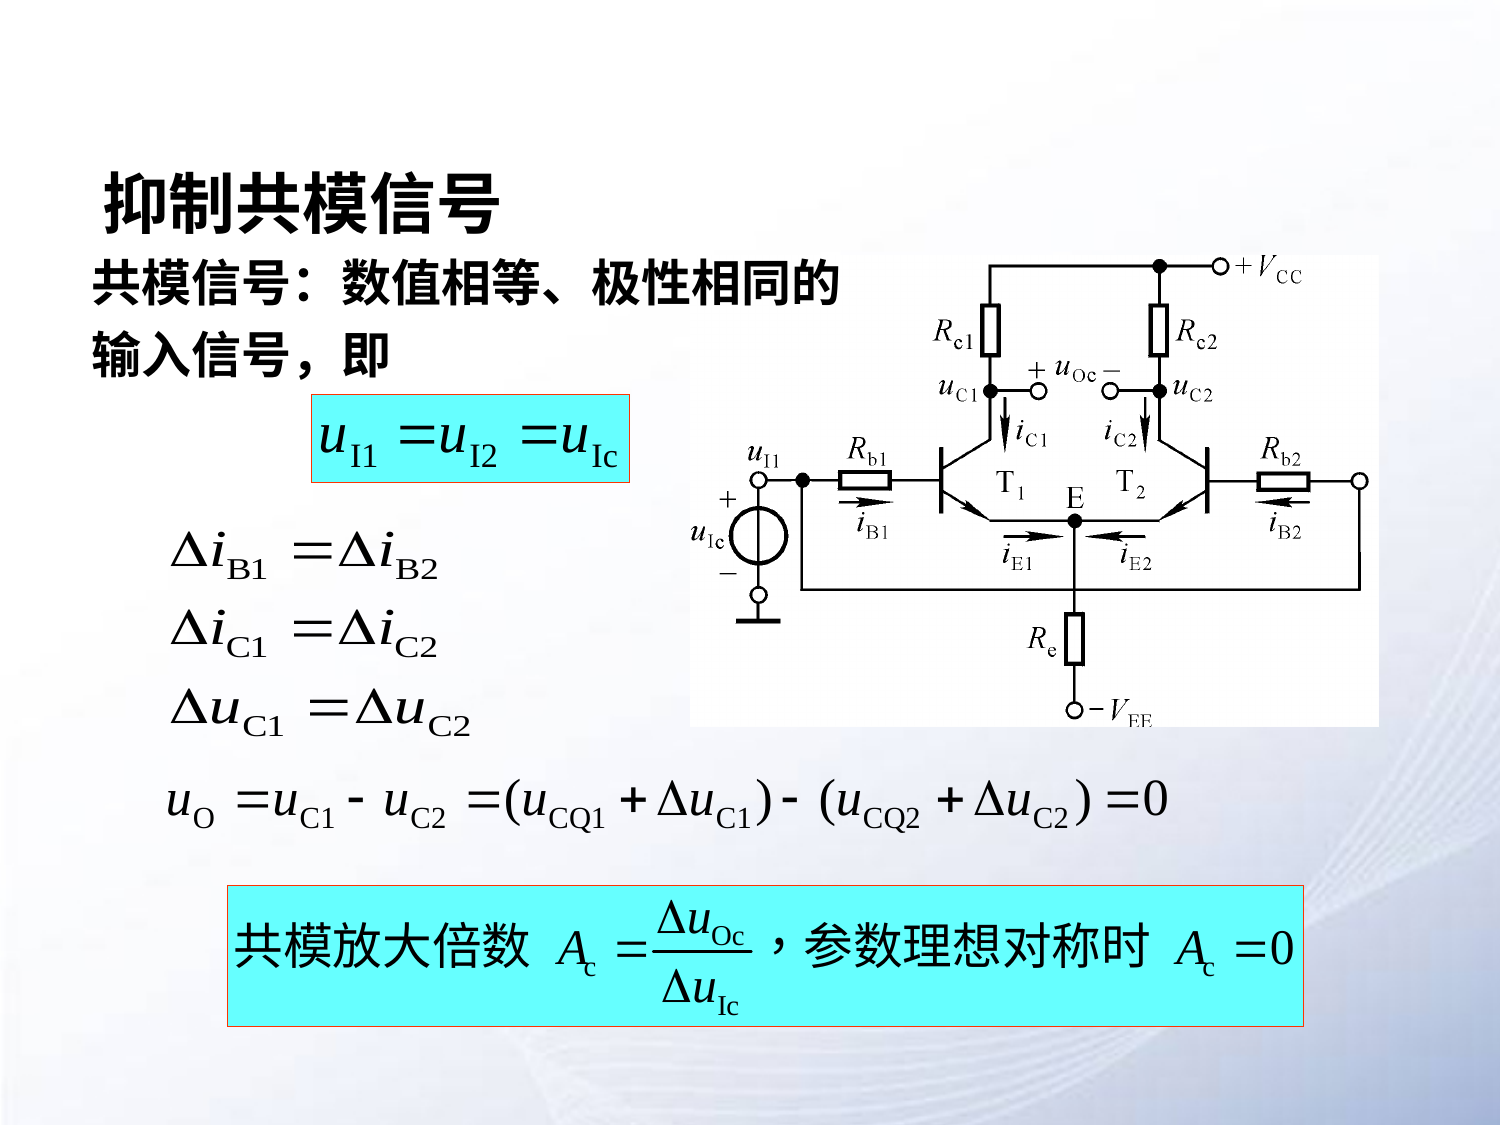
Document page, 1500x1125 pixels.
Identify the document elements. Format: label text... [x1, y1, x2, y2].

picture [0, 0, 1500, 1125]
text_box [690, 255, 1379, 727]
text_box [76, 231, 865, 483]
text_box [159, 514, 484, 749]
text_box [159, 763, 1176, 846]
title 抑制共模信号 [40, 136, 644, 268]
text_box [226, 885, 1304, 1027]
